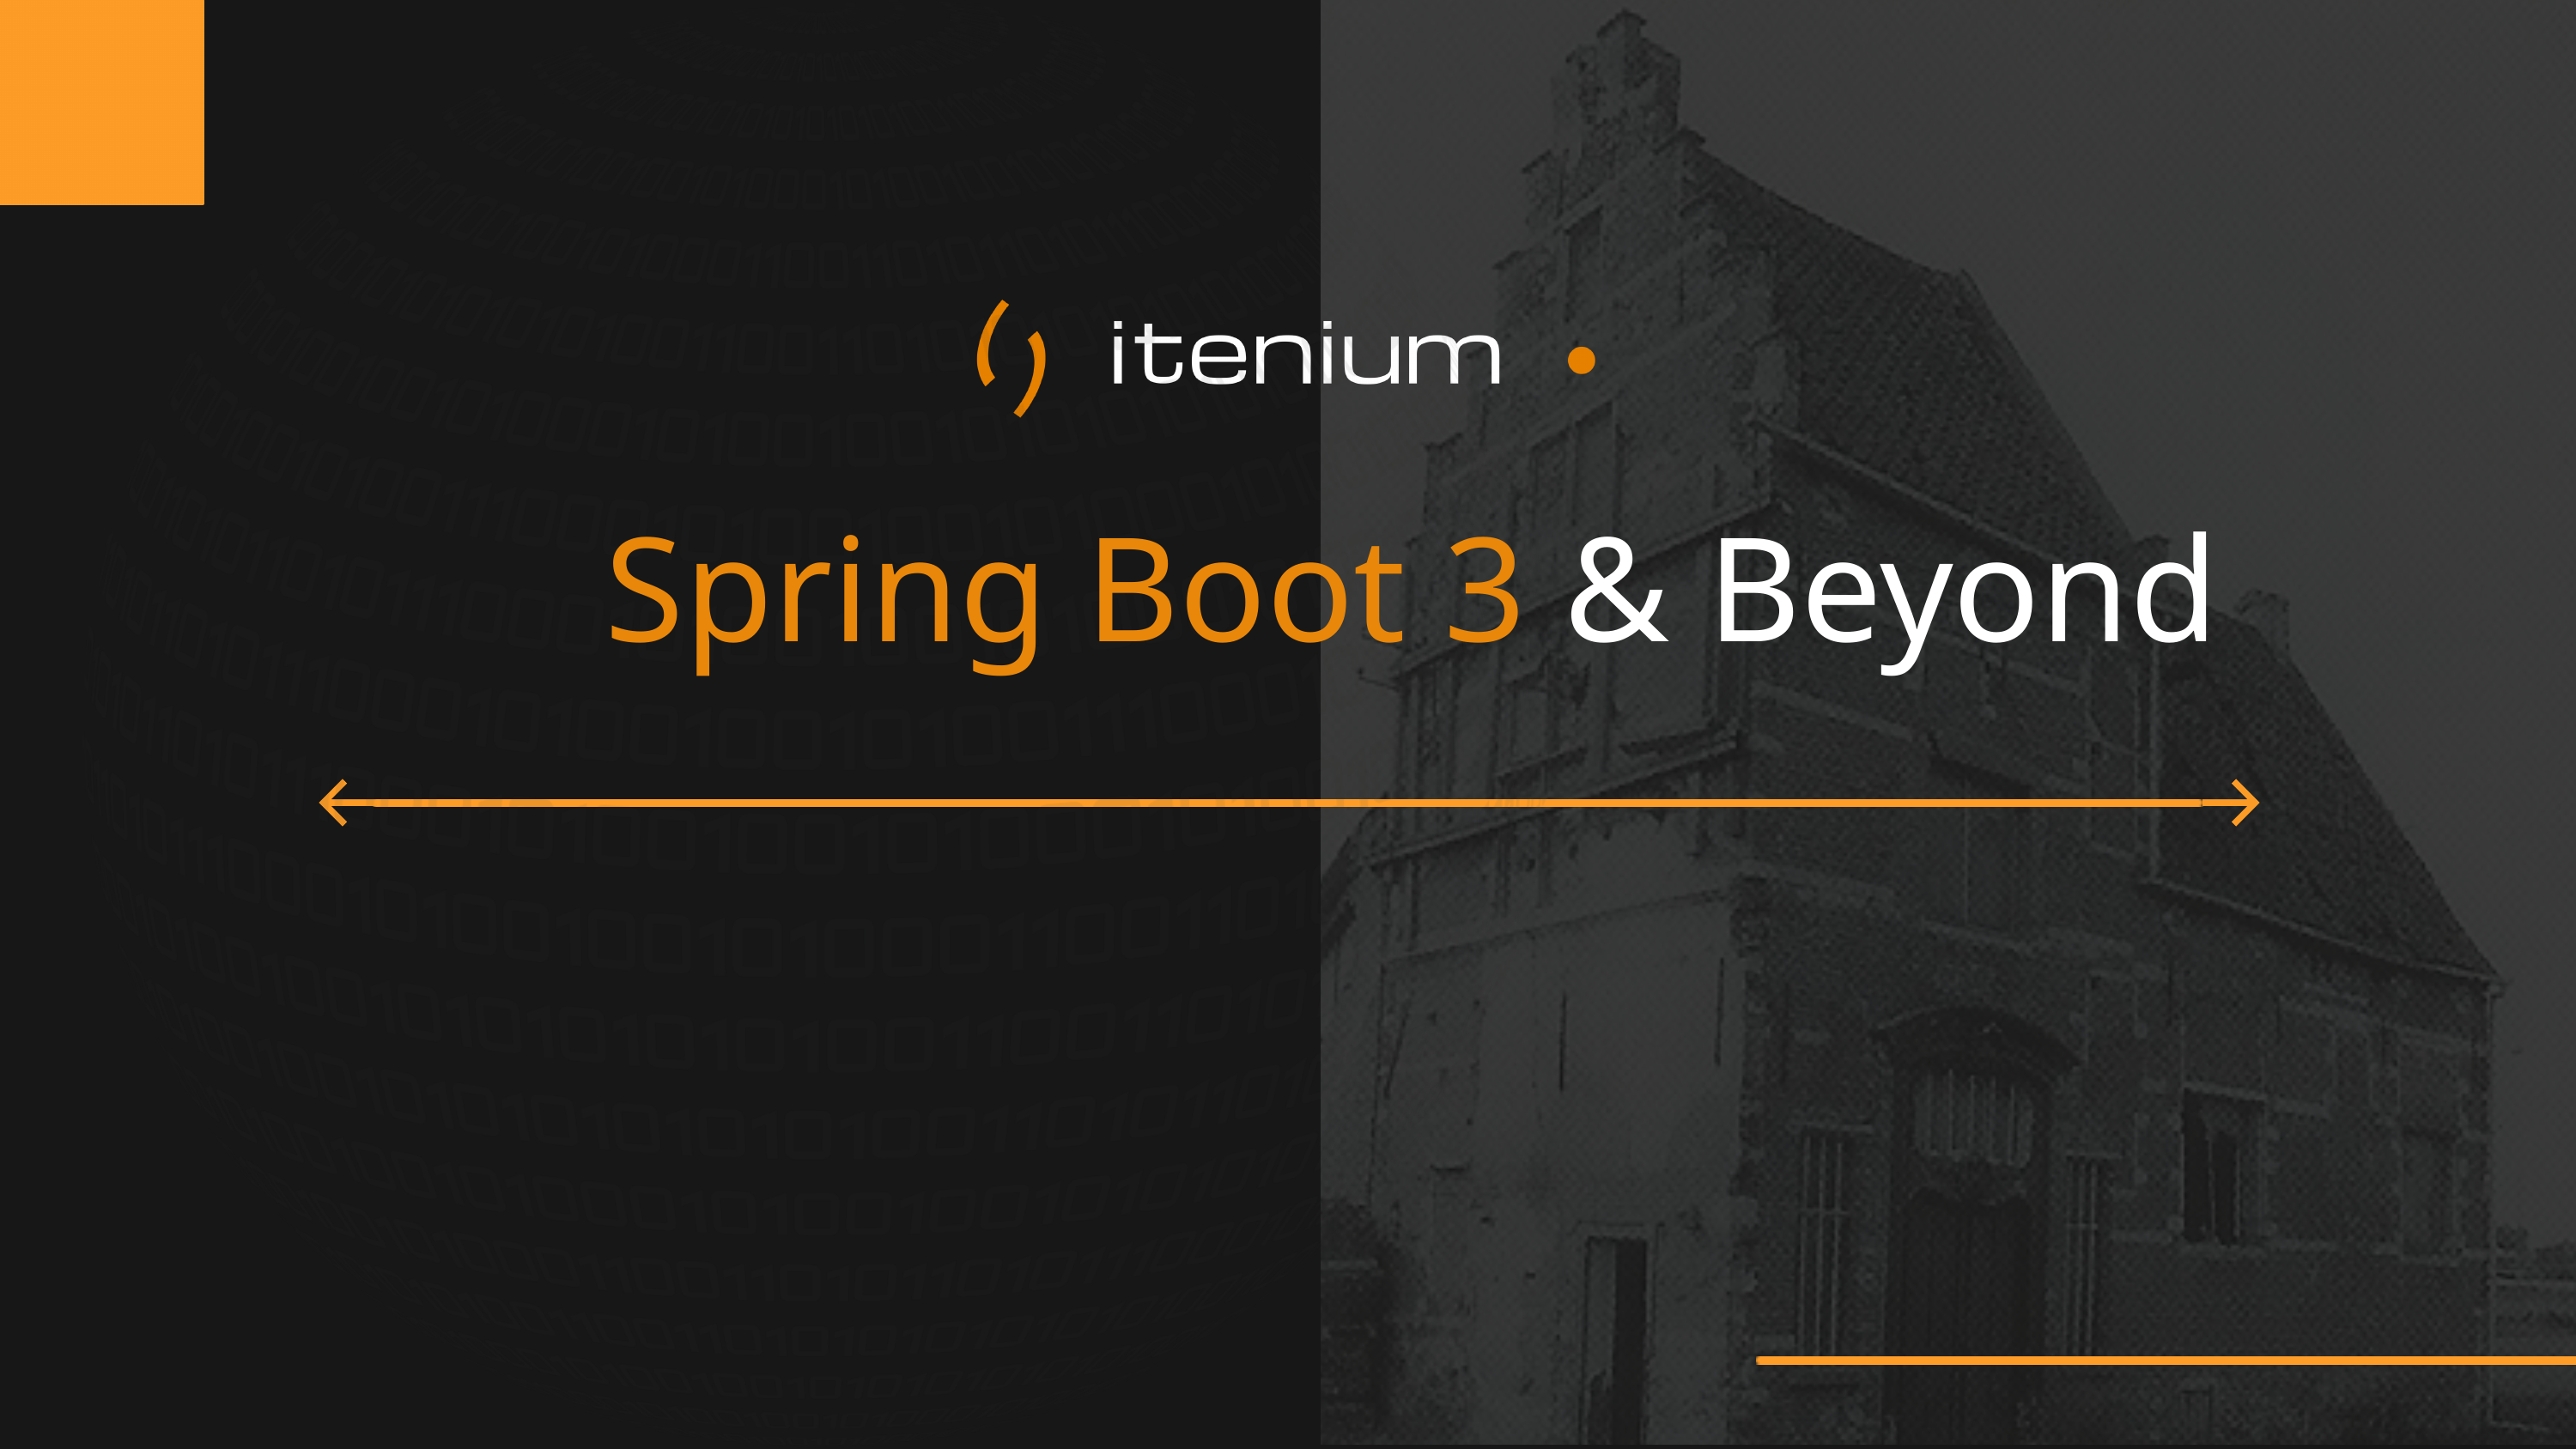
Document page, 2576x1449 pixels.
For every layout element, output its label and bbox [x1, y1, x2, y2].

text_box [1558, 779, 2260, 828]
picture [0, 0, 2576, 1449]
